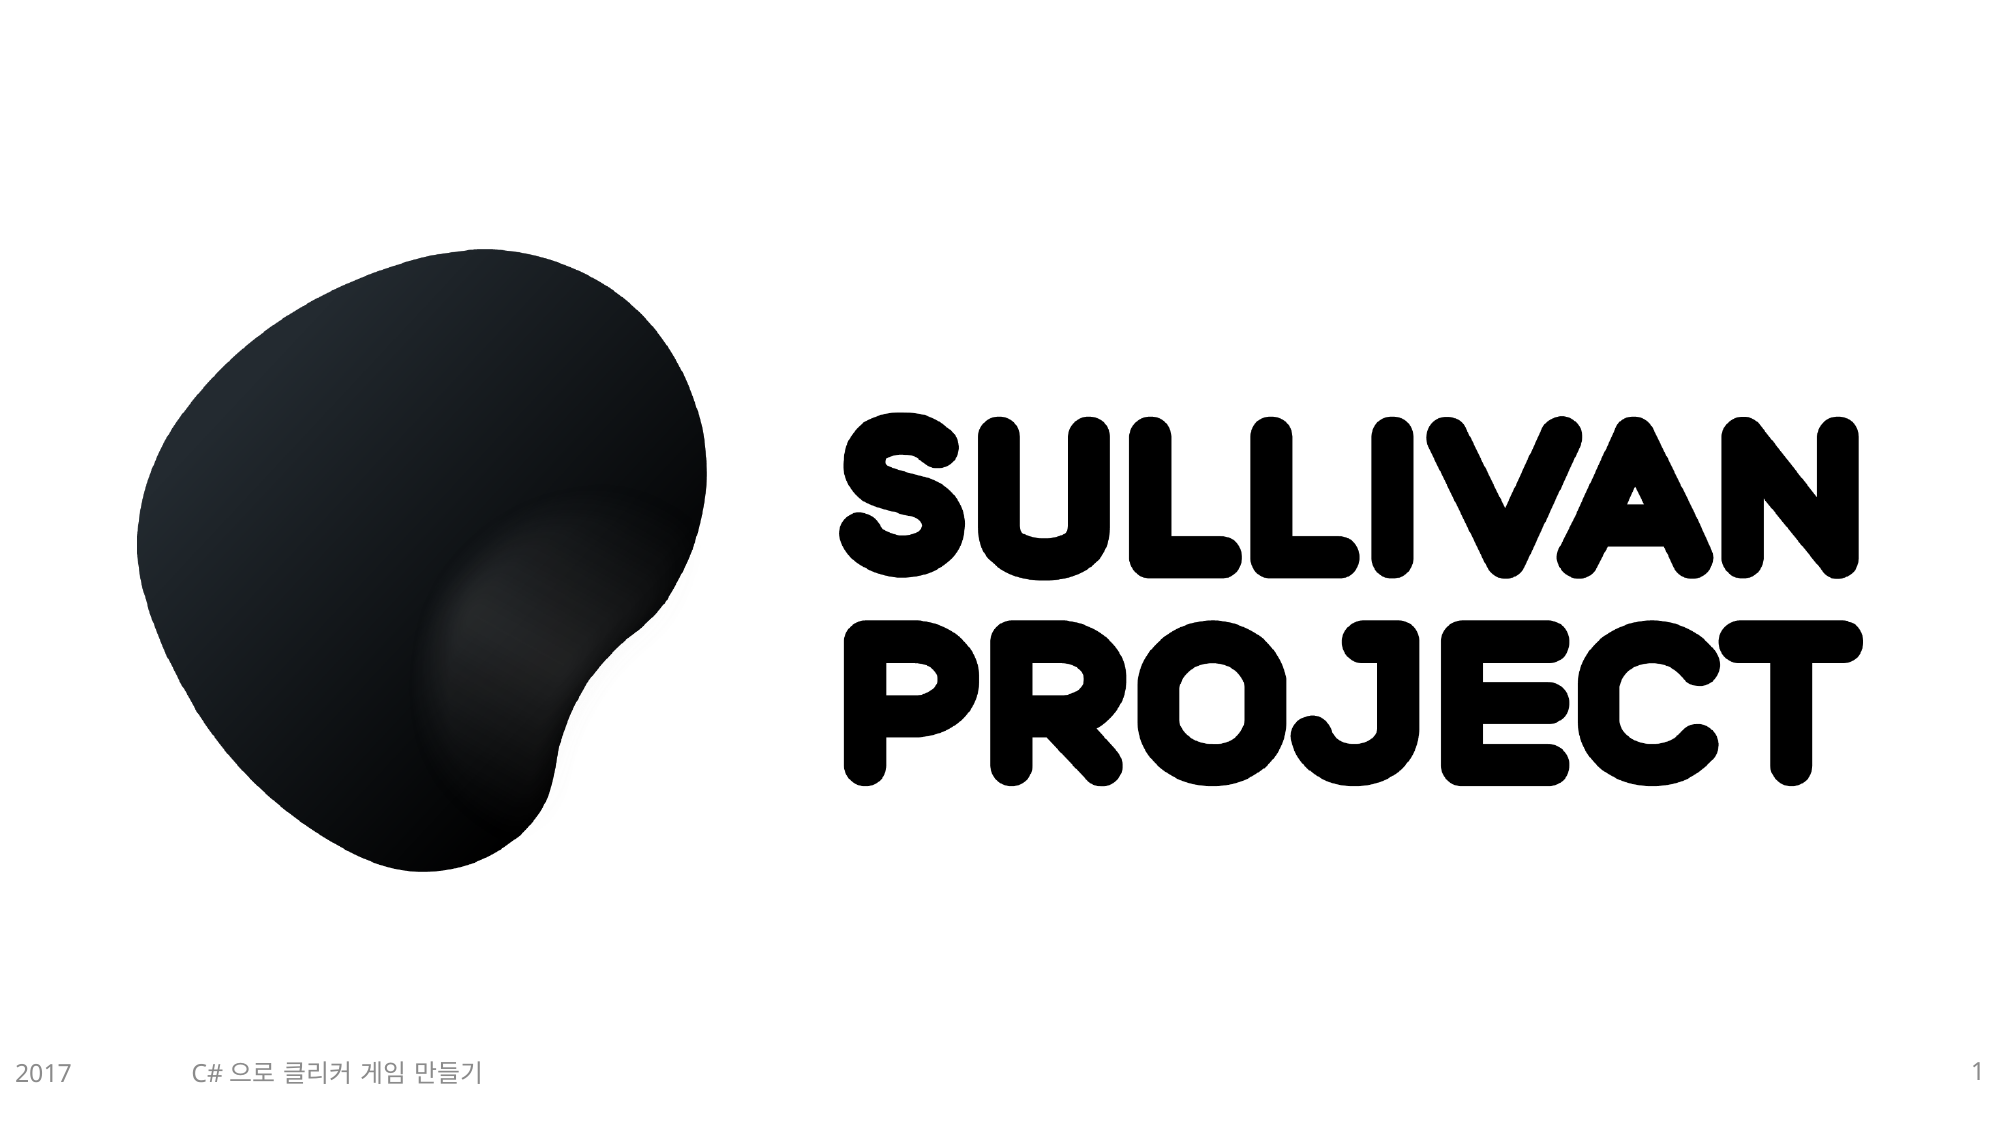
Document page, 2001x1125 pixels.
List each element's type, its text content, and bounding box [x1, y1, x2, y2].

slide_number 1 [1550, 1042, 2000, 1103]
footer C#으로 클리커 게임 만들기 [0, 1042, 675, 1103]
picture [137, 249, 1863, 876]
